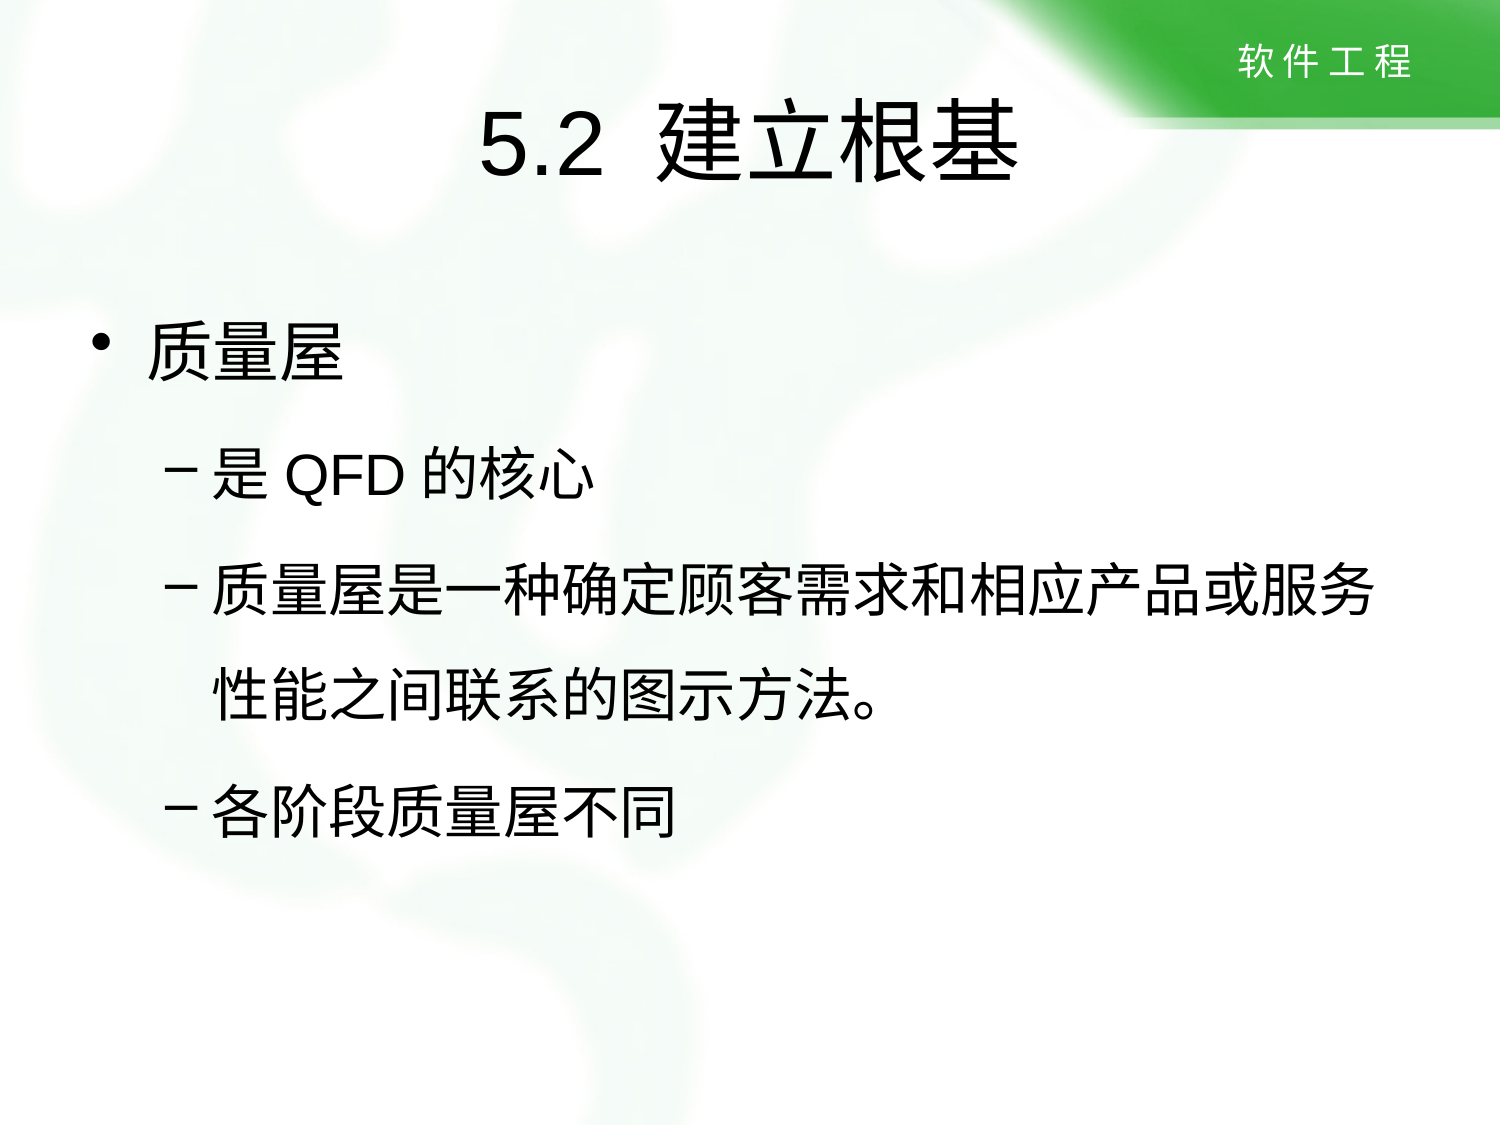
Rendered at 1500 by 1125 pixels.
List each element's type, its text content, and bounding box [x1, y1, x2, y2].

picture [0, 0, 1500, 1125]
title 5.2 建立根基 [75, 45, 1425, 233]
list 质量屋 是QFD的核心 质量屋是一种确定顾客需求和相应产品或服务性能之间联系的图示方法。 各阶段质量屋不同 [75, 262, 1425, 1005]
